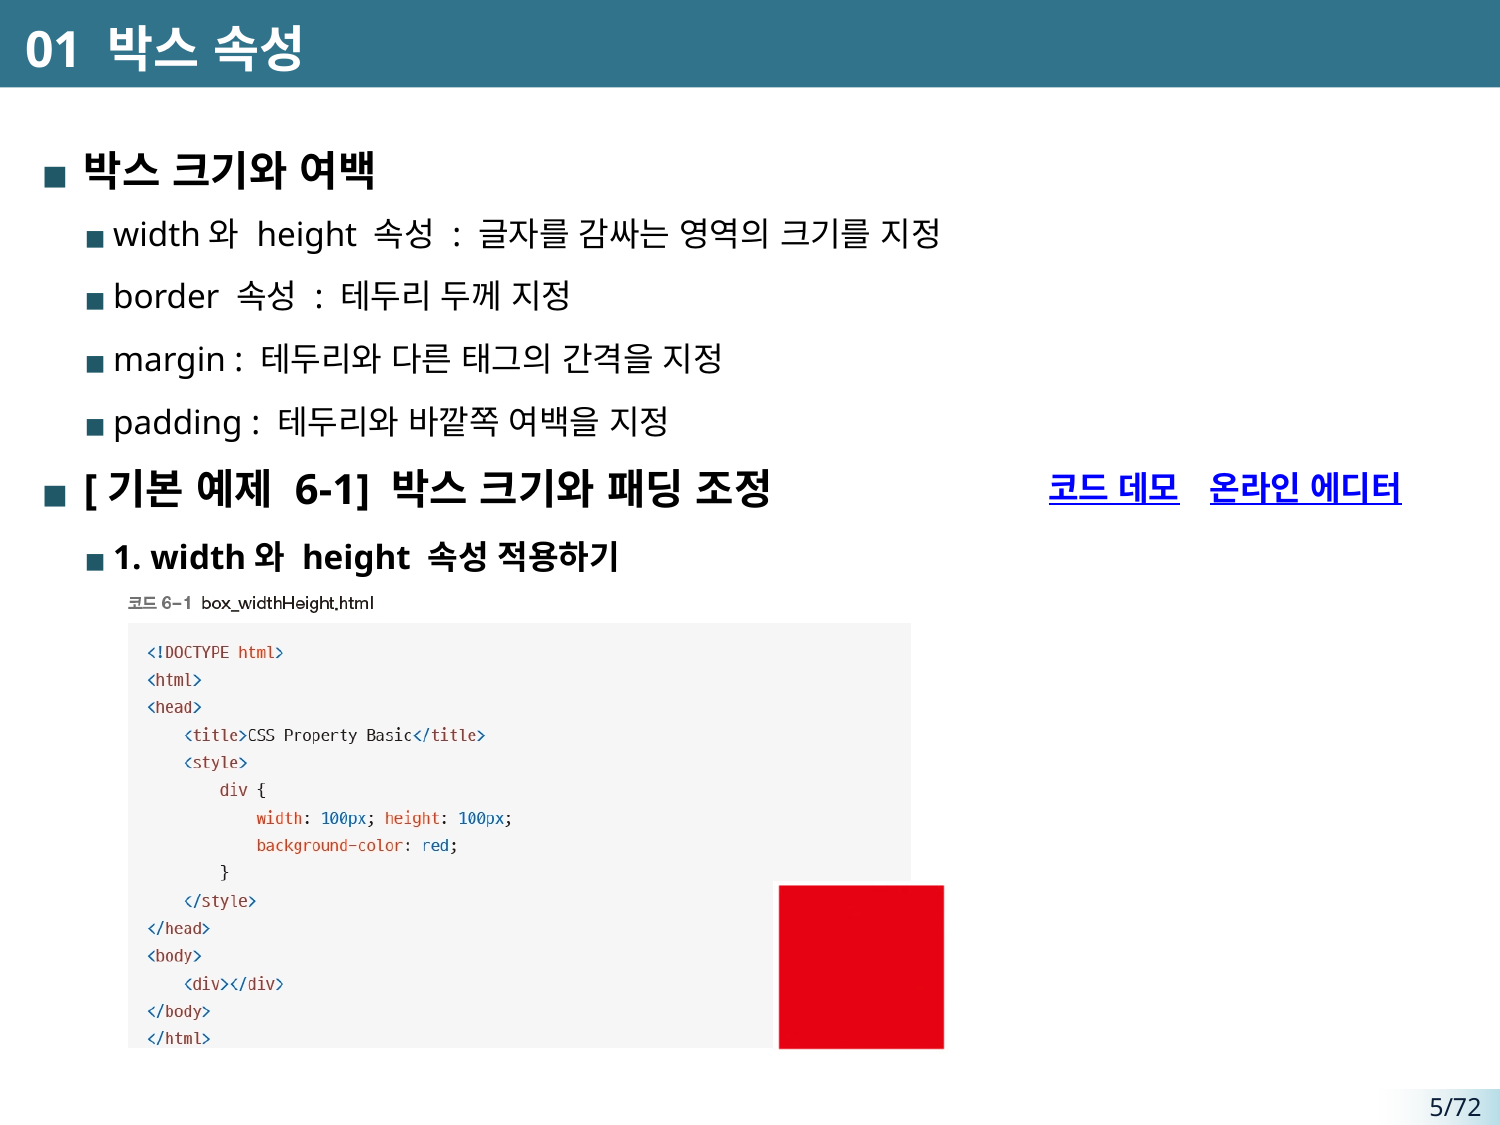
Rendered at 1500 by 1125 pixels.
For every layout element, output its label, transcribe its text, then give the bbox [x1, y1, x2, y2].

title 01 박스 속성 [10, 8, 1288, 87]
picture [123, 590, 949, 1054]
list 박스 크기와 여백 width와 height 속성 : 글자를 감싸는 영역의 크기를 지정 border 속성 : 테두리 두께 지정 margin : 테두리와 다른 태그의 간격을 지정 padding : 테두리와 바깥쪽 여백을 지정 [기본 예제 6-1] 박스 크기와 패딩 조정 1. width와 height 속성 적용하기 [10, 126, 1481, 1057]
text_box 코드 데모 온라인 에디터 [1033, 459, 1471, 516]
